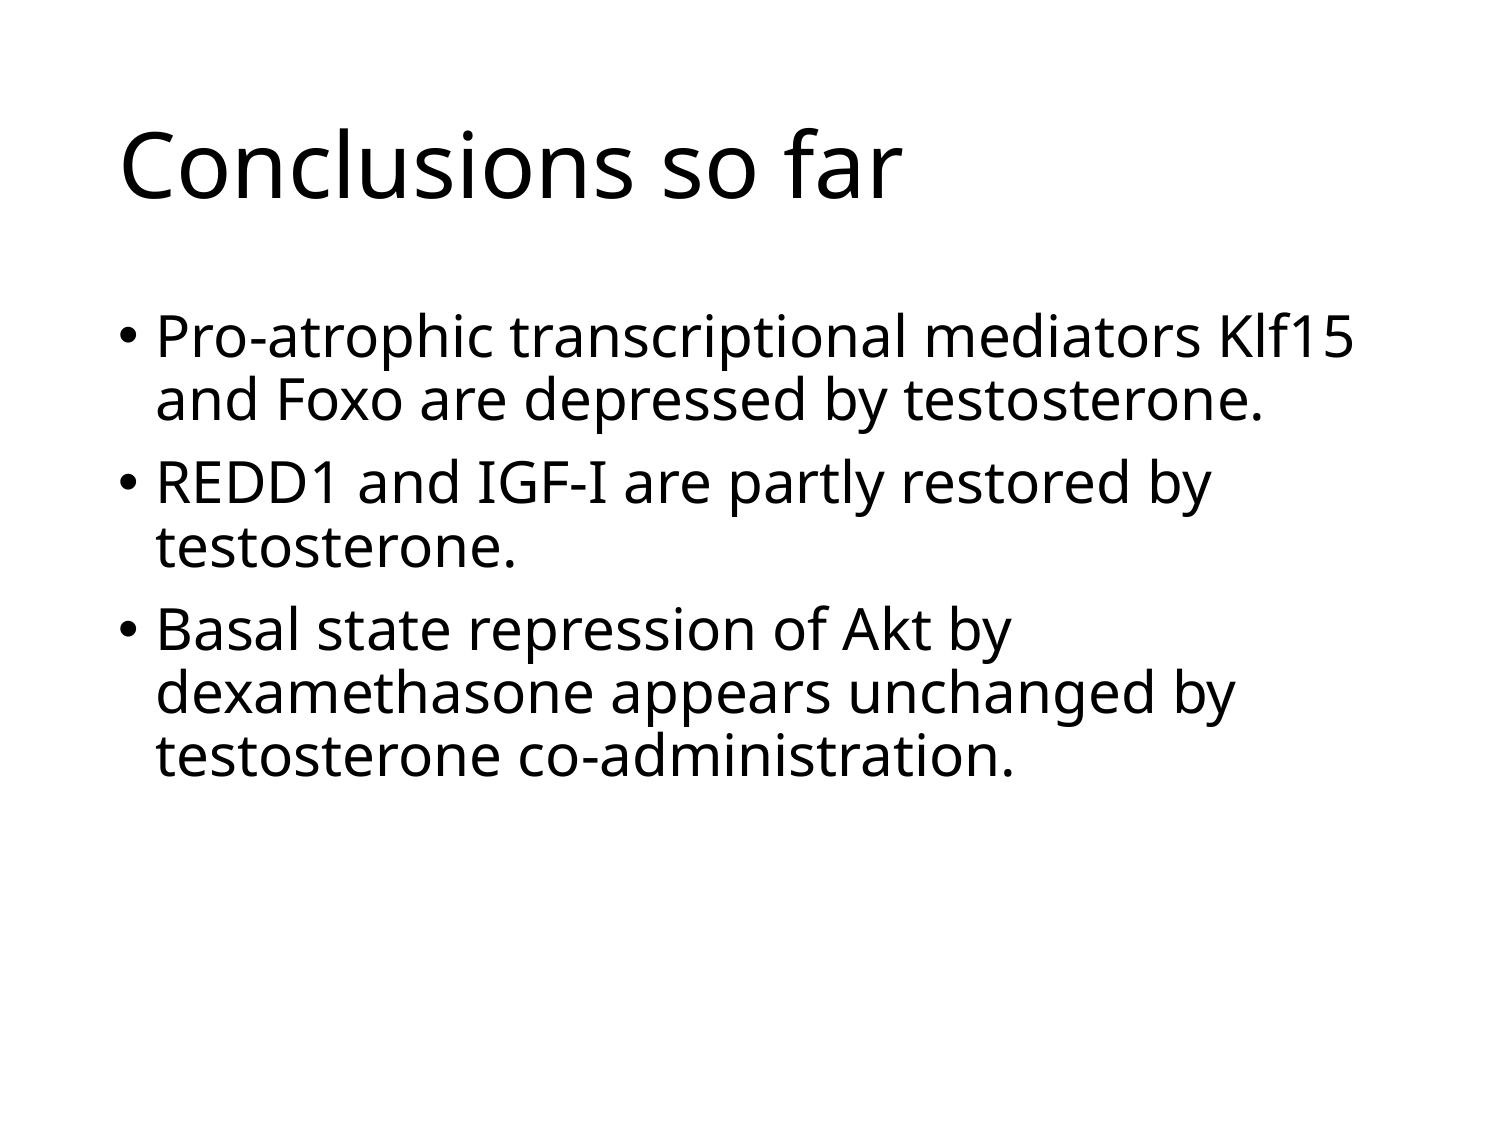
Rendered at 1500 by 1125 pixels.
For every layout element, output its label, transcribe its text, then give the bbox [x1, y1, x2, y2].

list Pro-atrophic transcriptional mediators Klf15 and Foxo are depressed by testosterone. REDD1 and IGF-I are partly restored by testosterone. Basal state repression of Akt by dexamethasone appears unchanged by testosterone co-administration. [103, 299, 1397, 1014]
title Conclusions so far [103, 59, 1397, 278]
